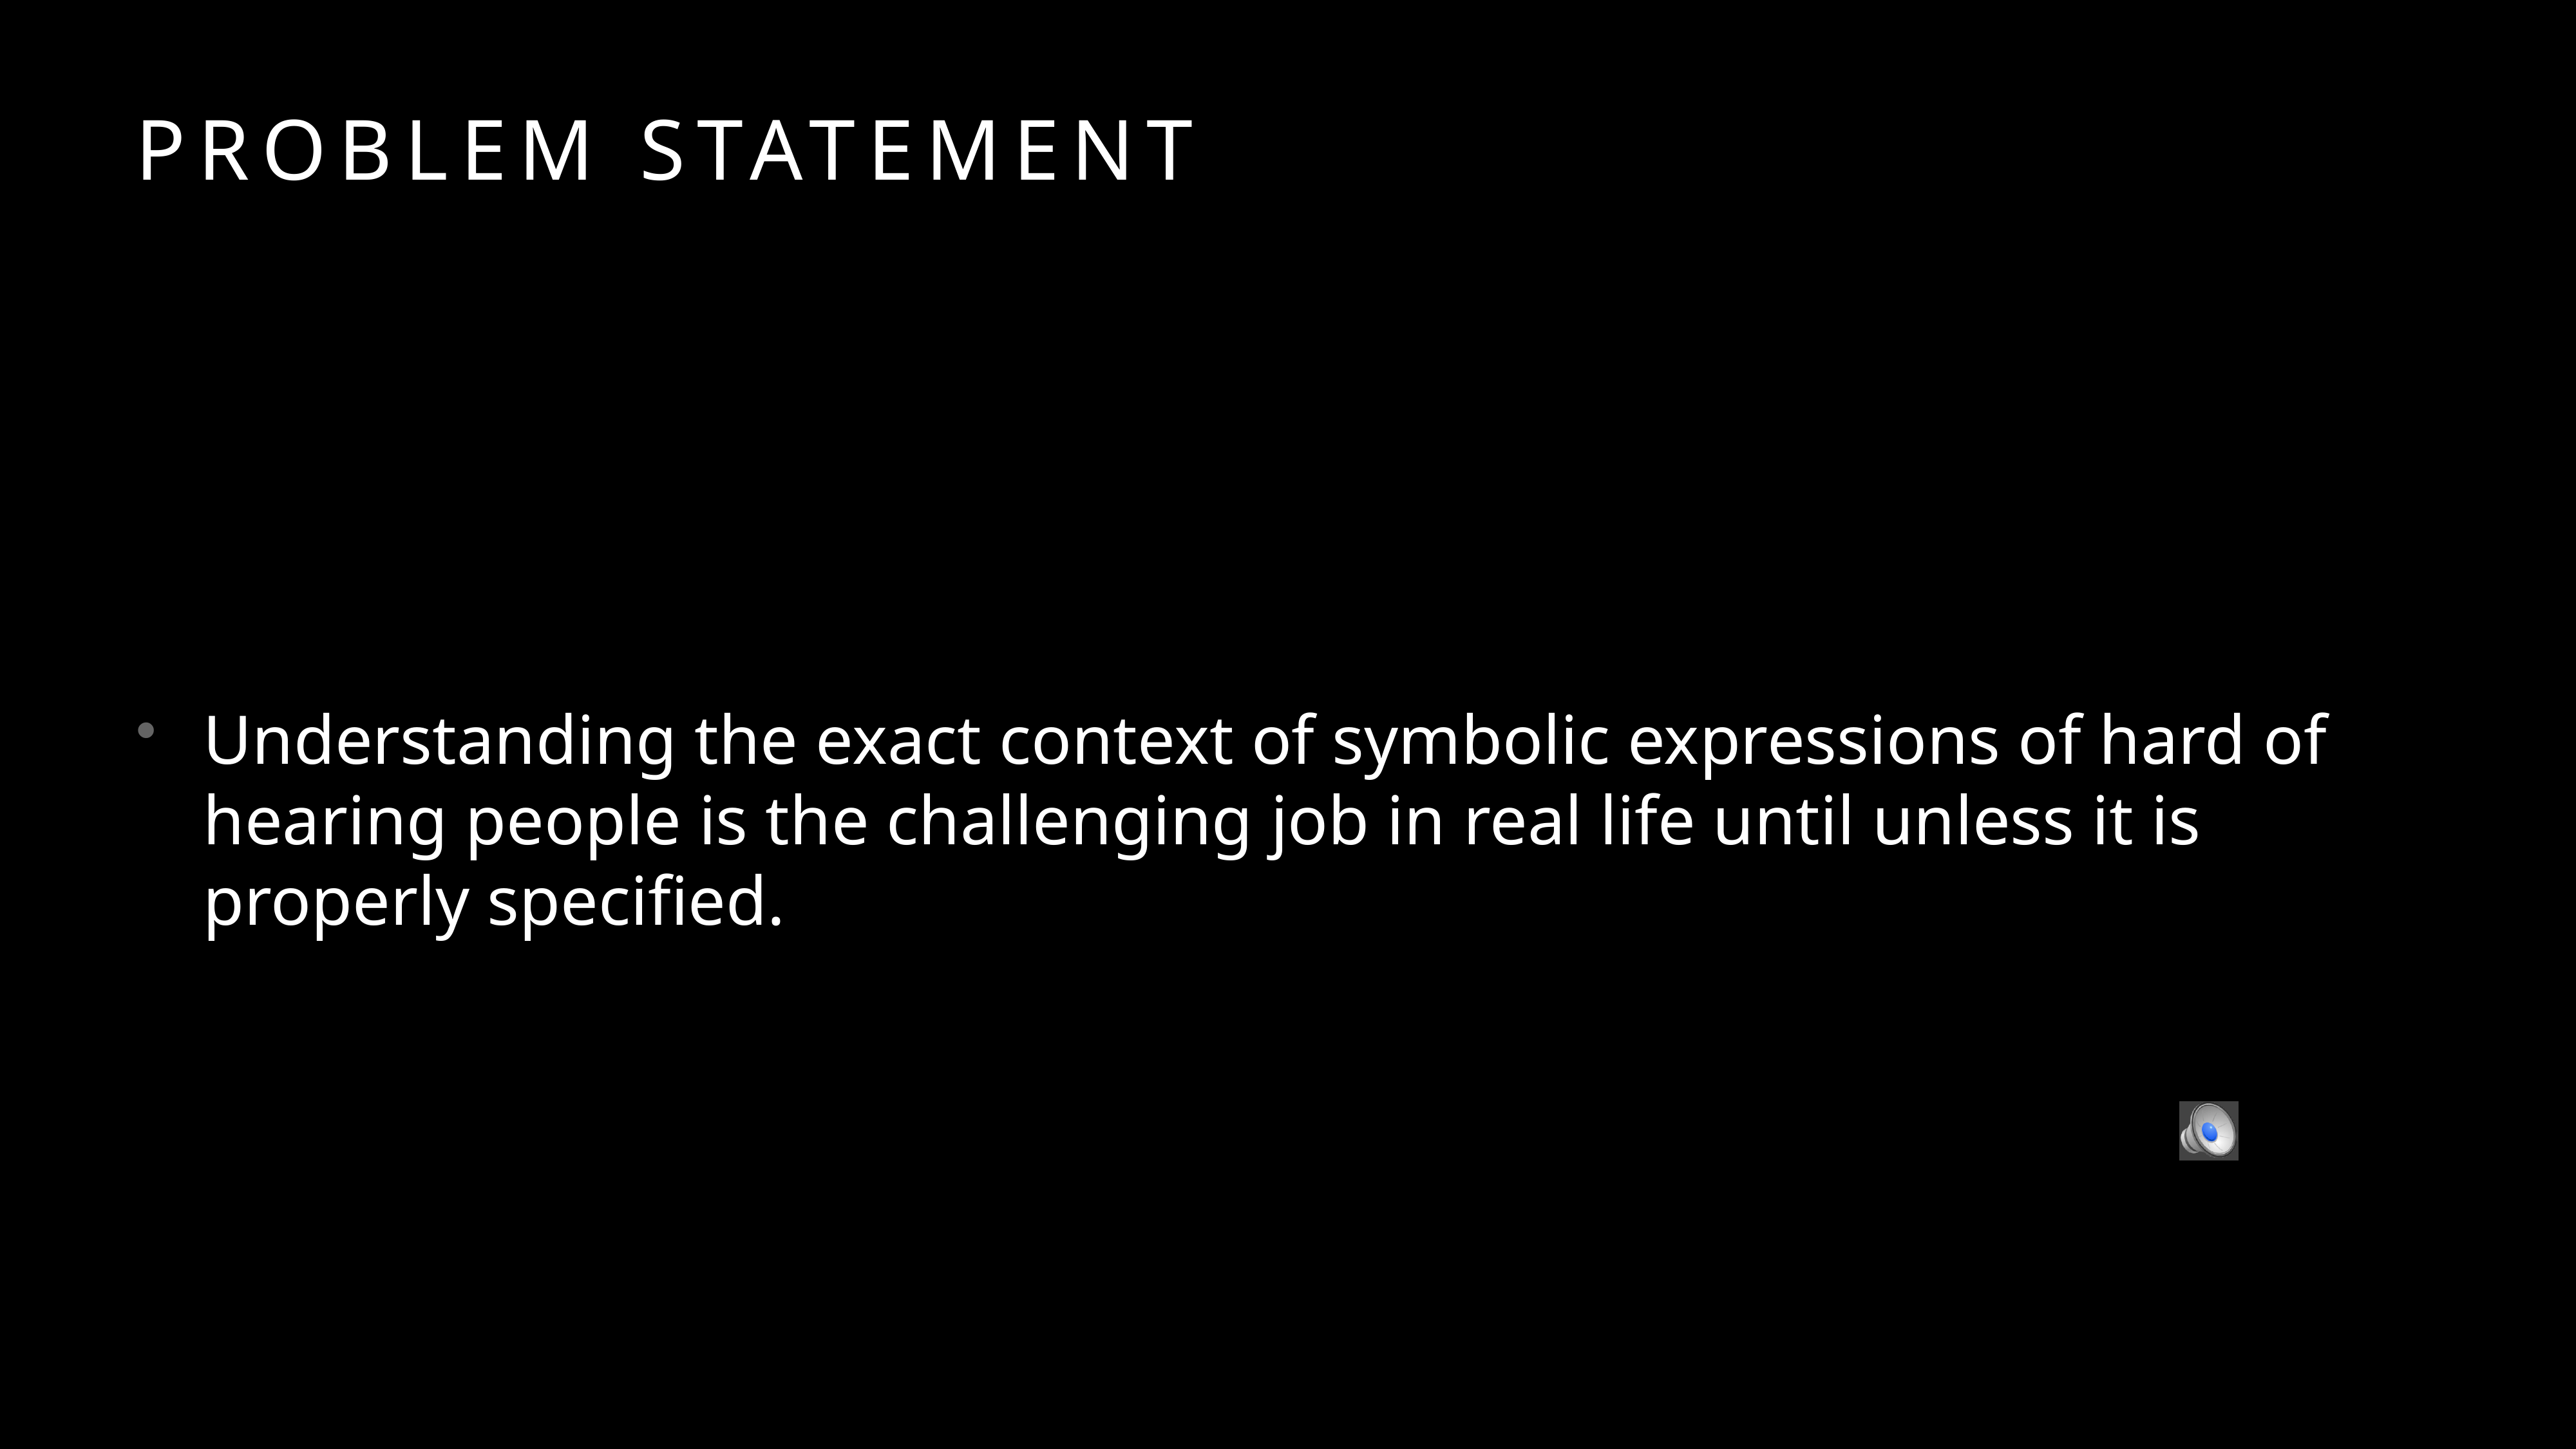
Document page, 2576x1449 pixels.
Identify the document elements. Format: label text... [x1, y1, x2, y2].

title Problem Statement [129, 91, 2445, 304]
picture [2178, 1101, 2239, 1162]
list Understanding the exact context of symbolic expressions of hard of hearing people is the challenging job in real life until unless it is properly specified. [130, 318, 2446, 1318]
